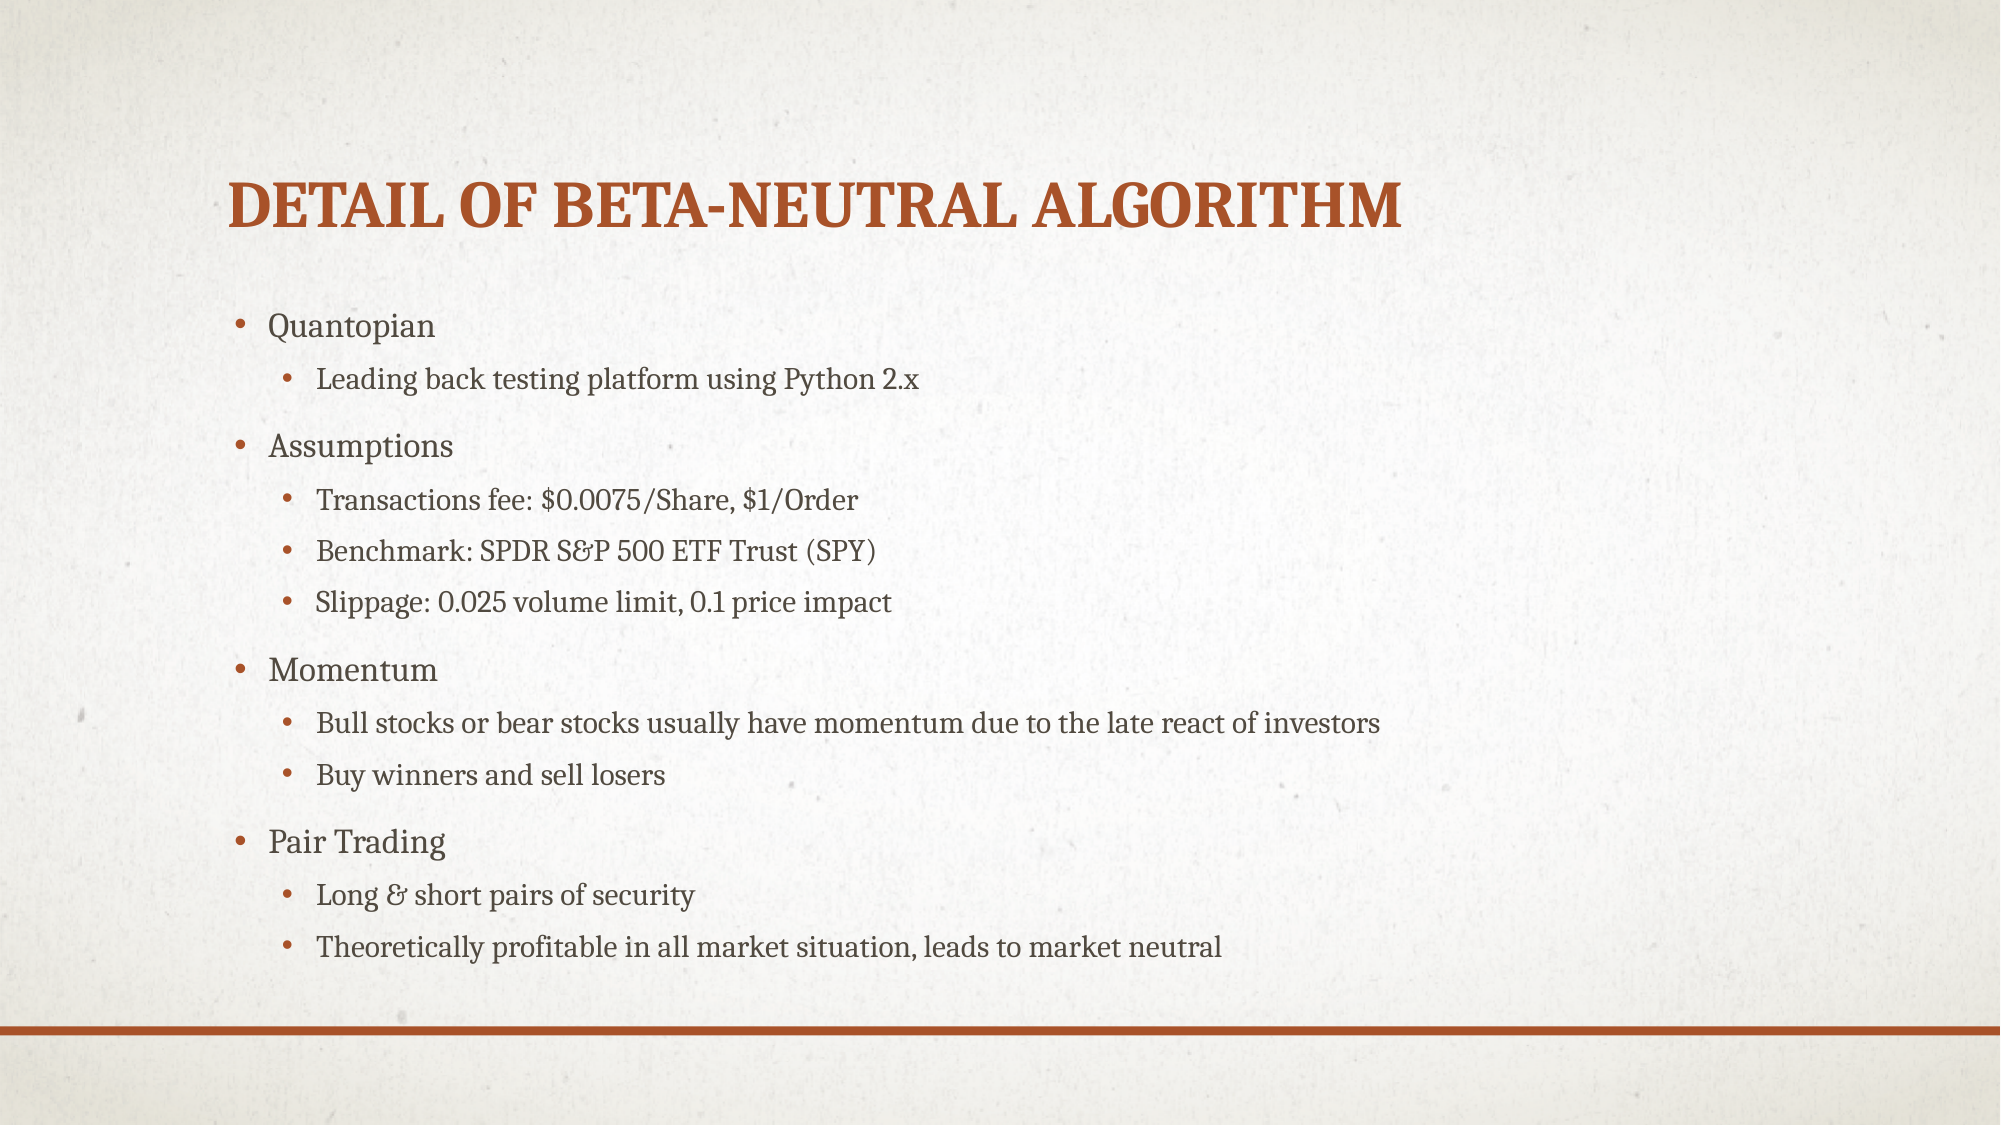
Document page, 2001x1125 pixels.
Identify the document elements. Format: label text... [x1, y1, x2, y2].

title Detail of Beta-neutral Algorithm [212, 62, 1788, 250]
list Quantopian Leading back testing platform using Python 2.x Assumptions Transactions fee: $0.0075/Share, $1/Order Benchmark: SPDR S&P 500 ETF Trust (SPY) Slippage: 0.025 volume limit, 0.1 price impact Momentum Bull stocks or bear stocks usually have momentum due to the late react of investors Buy winners and sell losers Pair Trading Long & short pairs of security Theoretically profitable in all market situation, leads to market neutral [212, 299, 1844, 975]
picture [0, 0, 2001, 1125]
